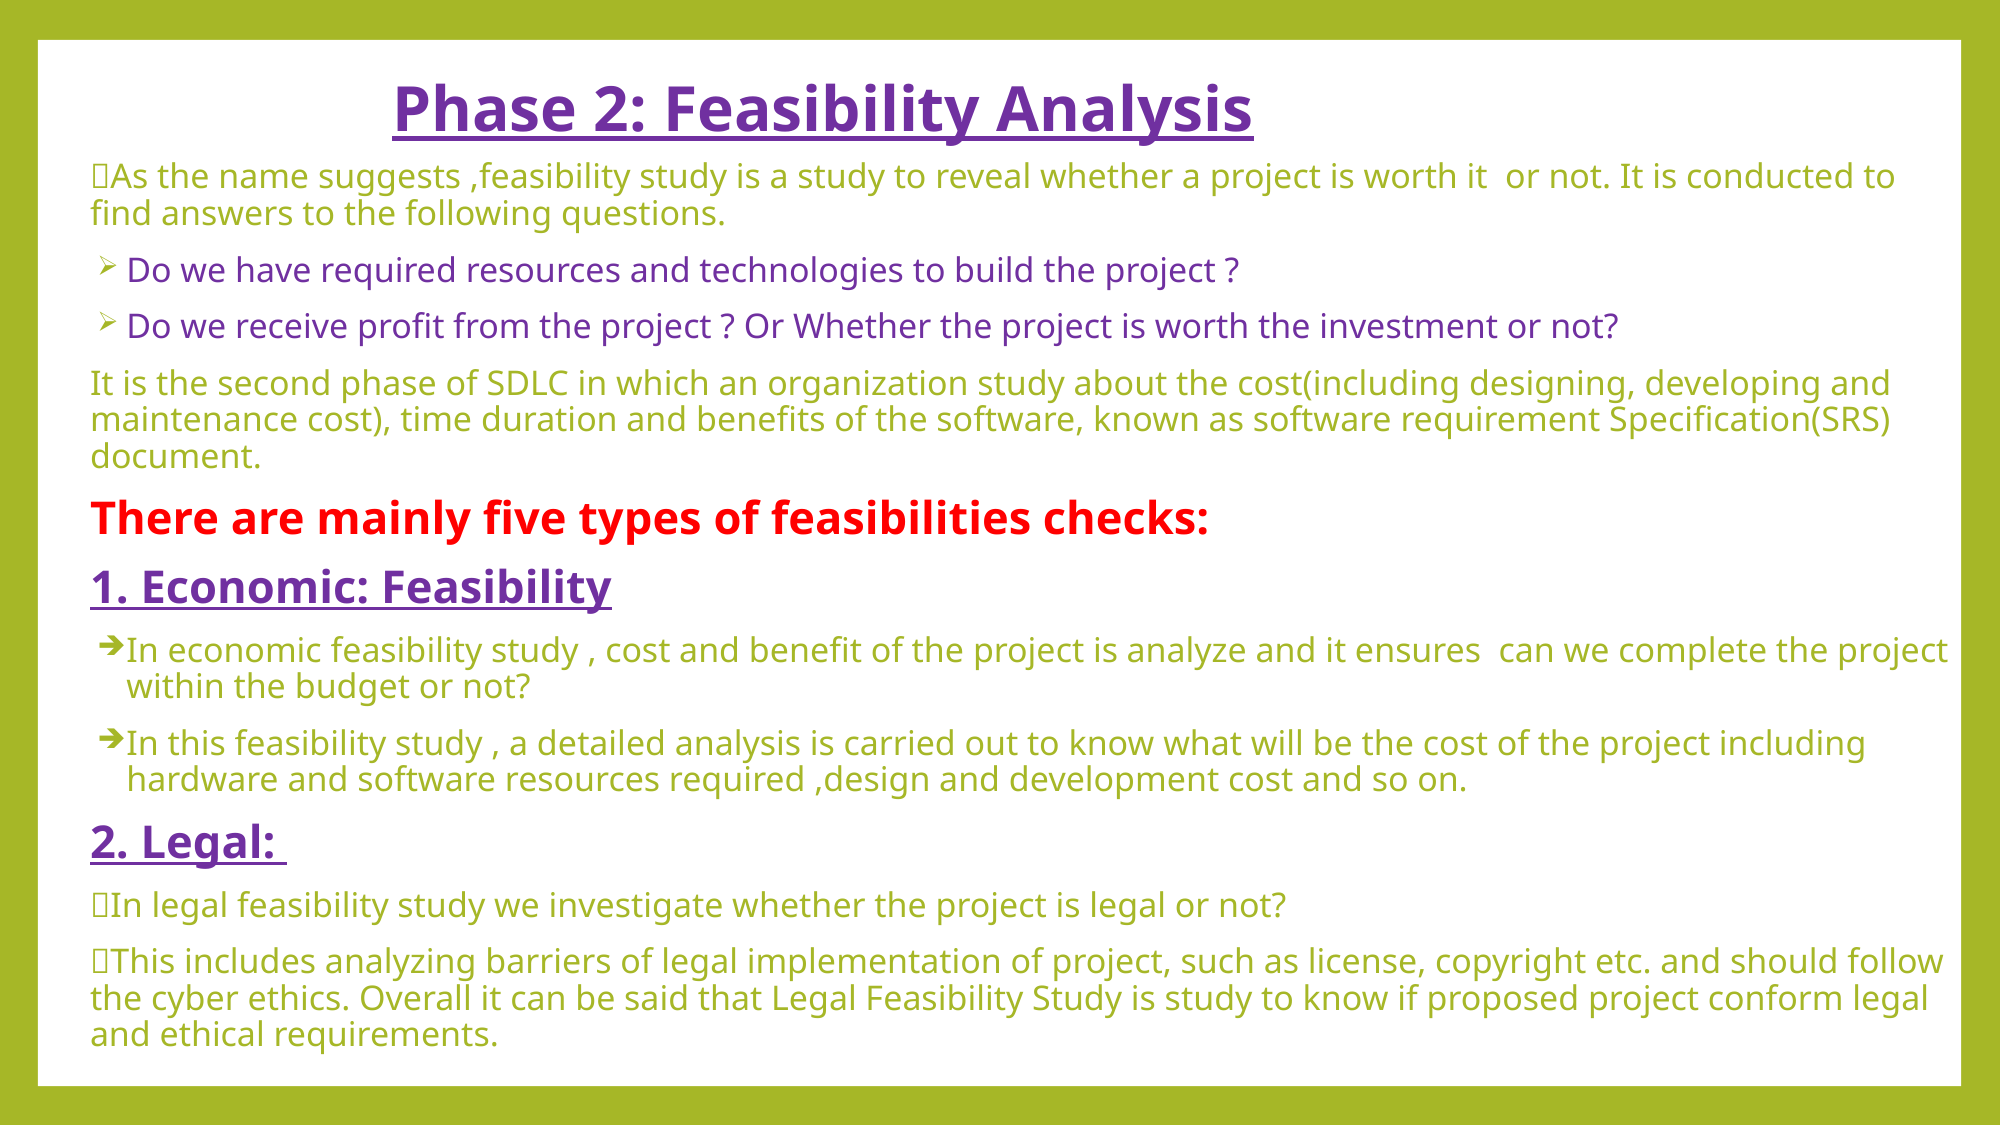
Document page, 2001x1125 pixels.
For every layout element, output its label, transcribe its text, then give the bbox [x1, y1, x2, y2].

title Phase 2: Feasibility Analysis [377, 68, 1617, 152]
list As the name suggests ,feasibility study is a study to reveal whether a project is worth it or not. It is conducted to find answers to the following questions. Do we have required resources and technologies to build the project ? Do we receive profit from the project ? Or Whether the project is worth the investment or not? It is the second phase of SDLC in which an organization study about the cost(including designing, developing and maintenance cost), time duration and benefits of the software, known as software requirement Specification(SRS) document. There are mainly five types of feasibilities checks: 1. Economic: Feasibility In economic feasibility study , cost and benefit of the project is analyze and it ensures can we complete the project within the budget or not? In this feasibility study , a detailed analysis is carried out to know what will be the cost of the project including hardware and software resources required ,design and development cost and so on. 2. Legal: In legal feasibility study we investigate whether the project is legal or not? This includes analyzing barriers of legal implementation of project, such as license, copyright etc. and should follow the cyber ethics. Overall it can be said that Legal Feasibility Study is study to know if proposed project conform legal and ethical requirements. [75, 152, 1969, 1069]
